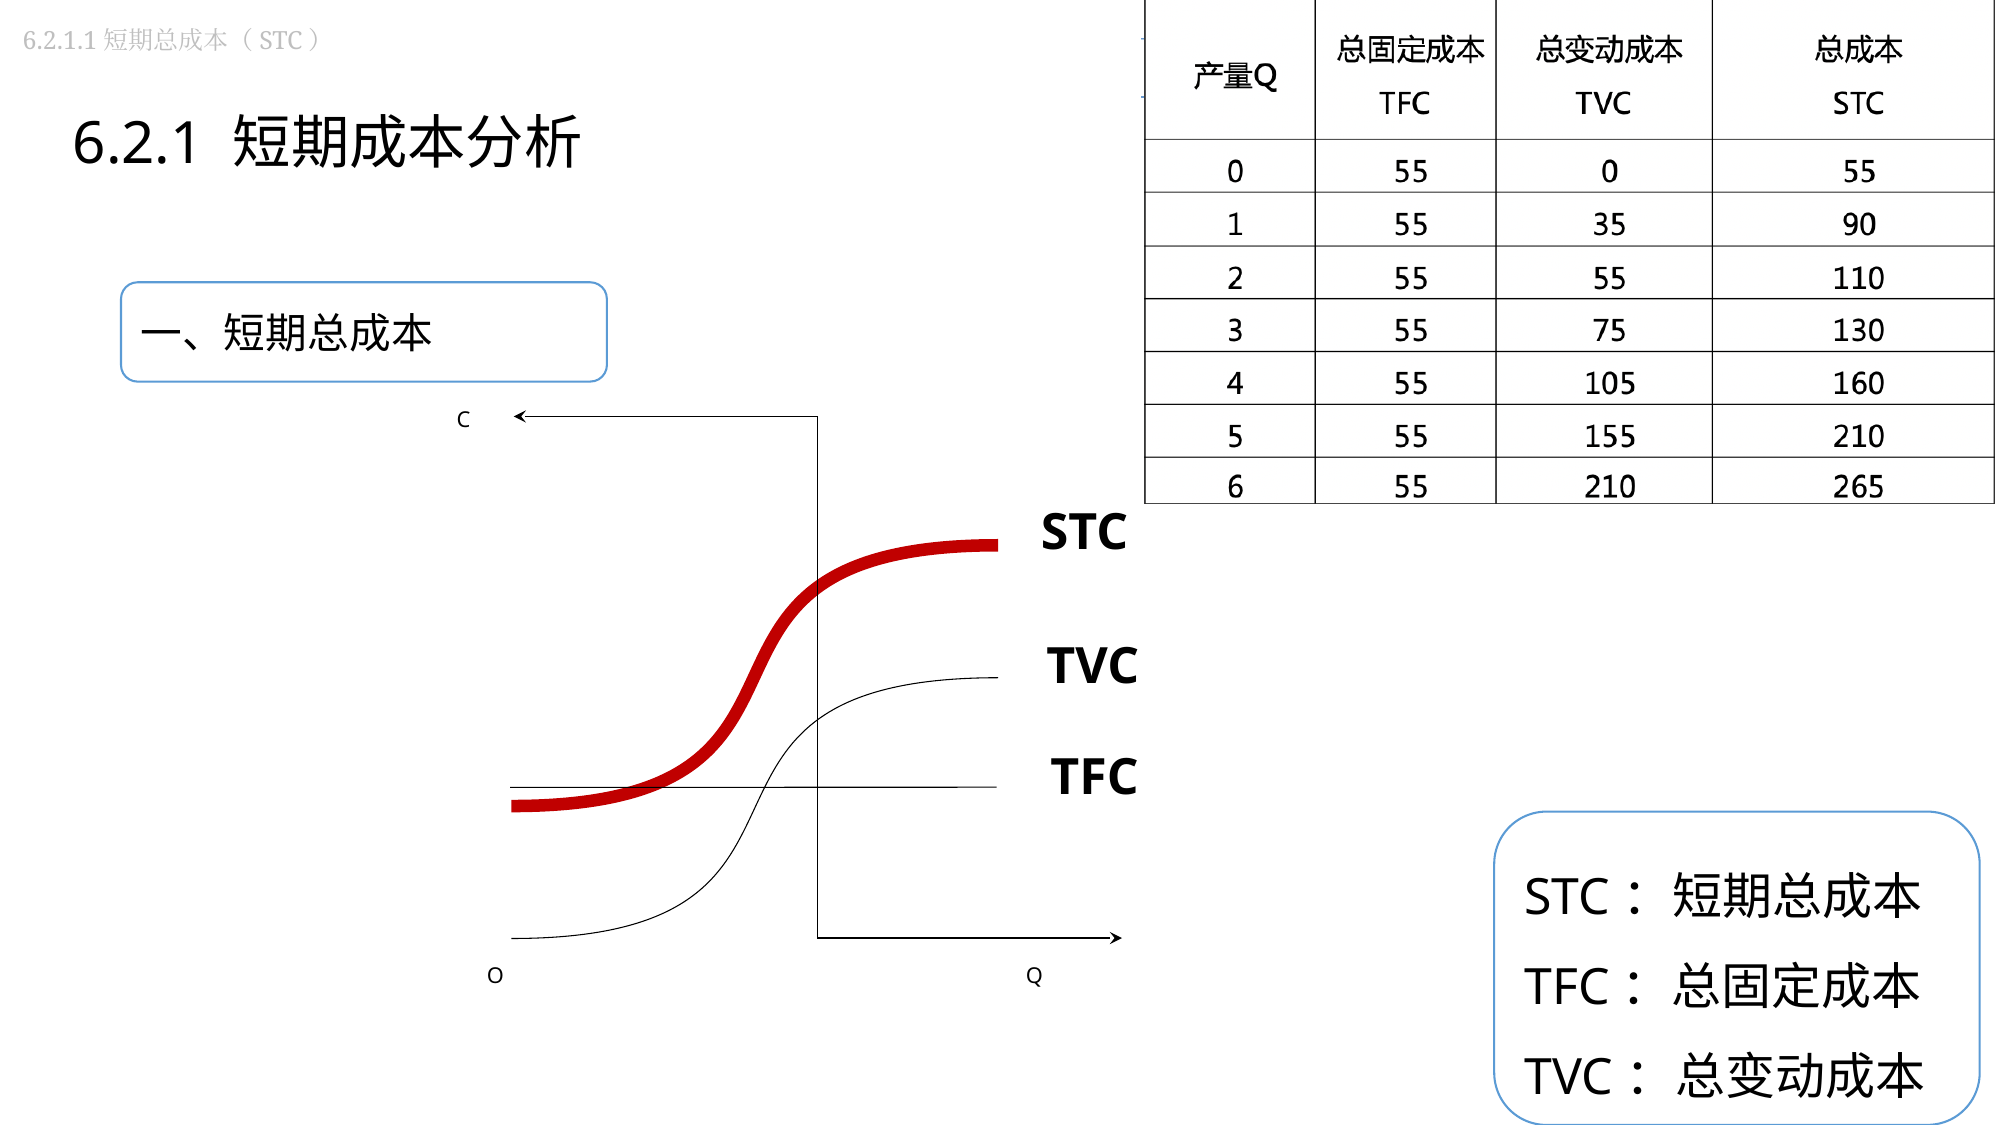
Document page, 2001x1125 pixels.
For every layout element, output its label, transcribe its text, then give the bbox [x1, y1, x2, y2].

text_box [420, 386, 1186, 1057]
text_box 6.2.1.1短期总成本（STC） [7, 17, 348, 62]
text_box 6.2.1 短期成本分析 [54, 95, 1141, 184]
text_box STC：短期总成本 TFC：总固定成本TVC：总变动成本 [1493, 810, 1981, 1125]
text_box 一、短期总成本 [119, 281, 608, 383]
picture [1141, 0, 1999, 510]
